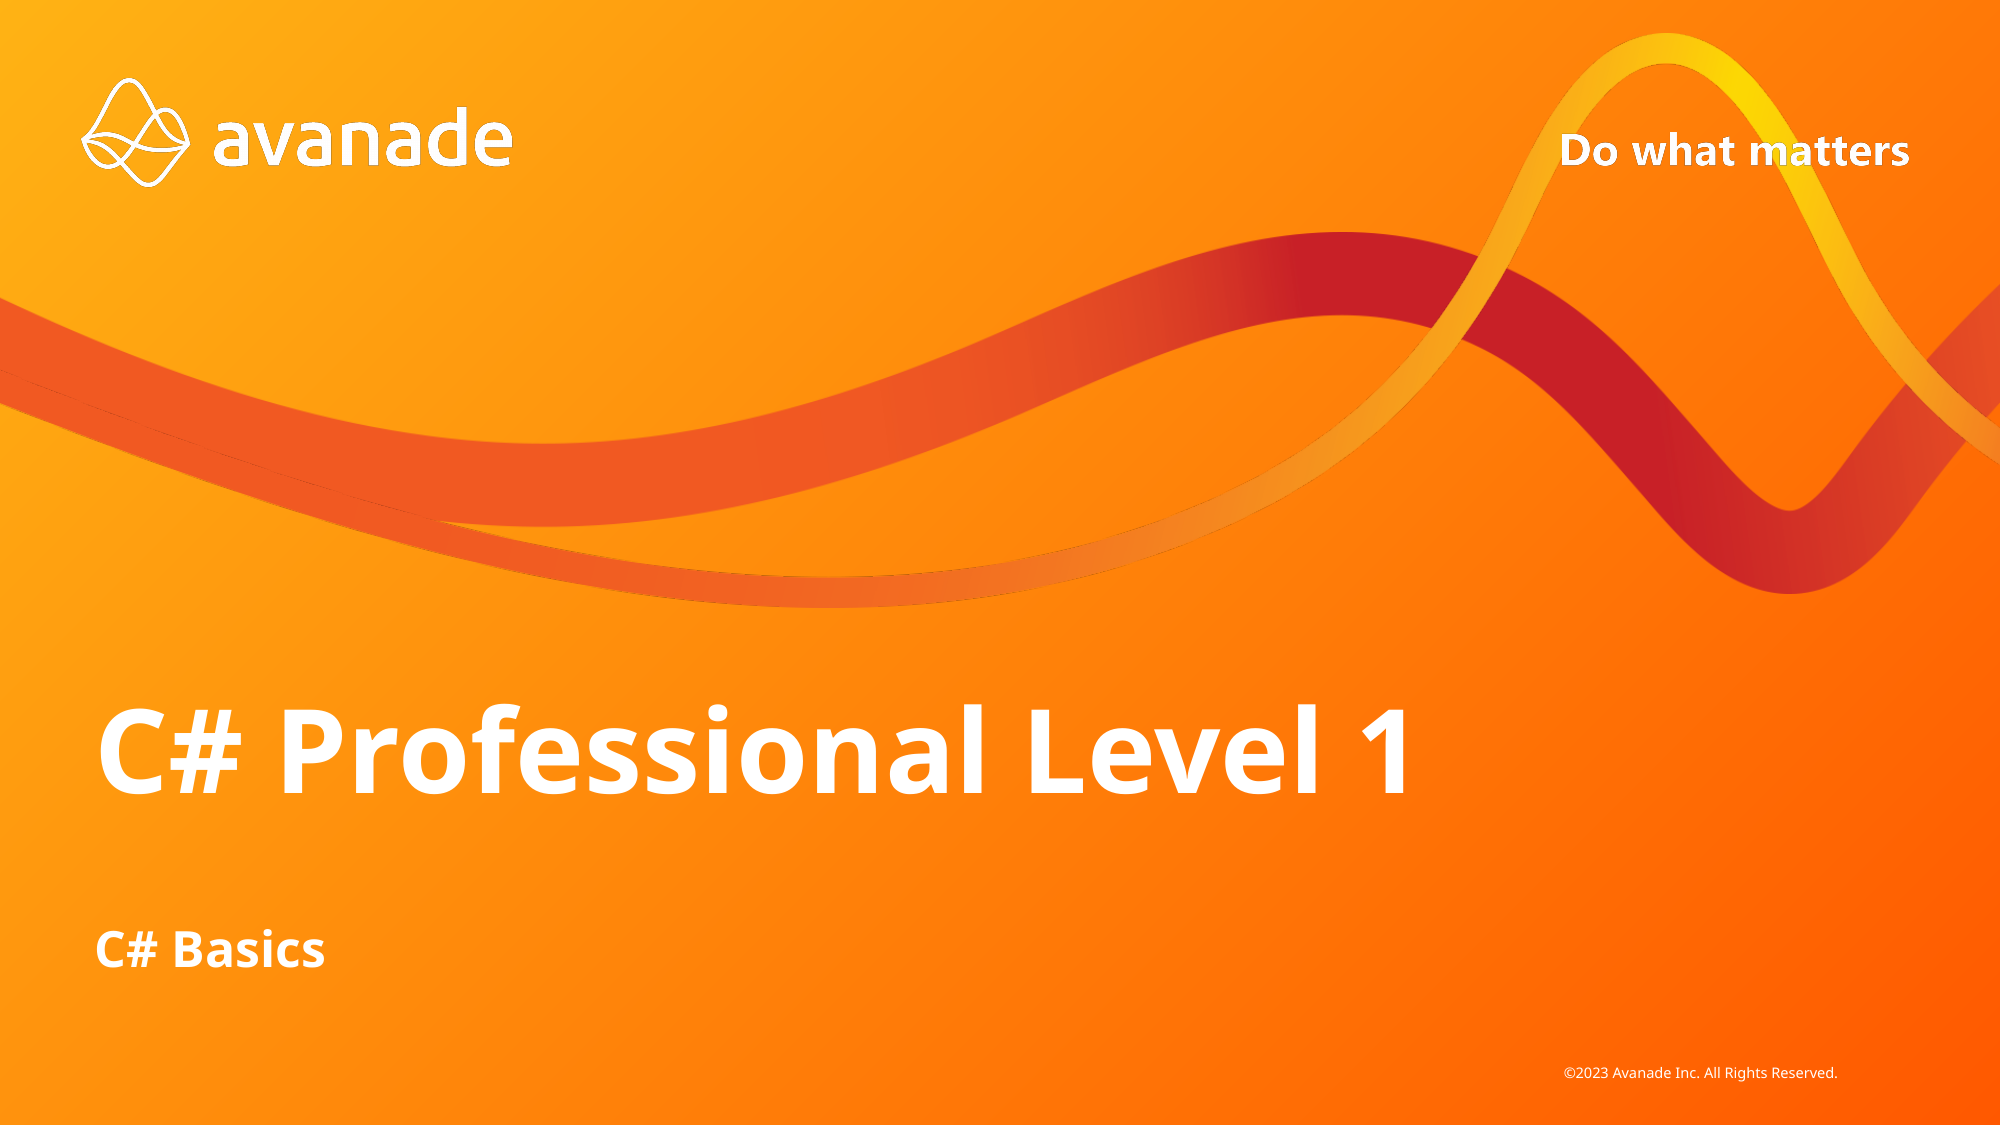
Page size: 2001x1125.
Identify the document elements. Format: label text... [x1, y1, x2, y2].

list C# Basics [79, 898, 1195, 989]
picture [0, 33, 2000, 608]
title C# Professional Level 1 [79, 634, 1934, 886]
